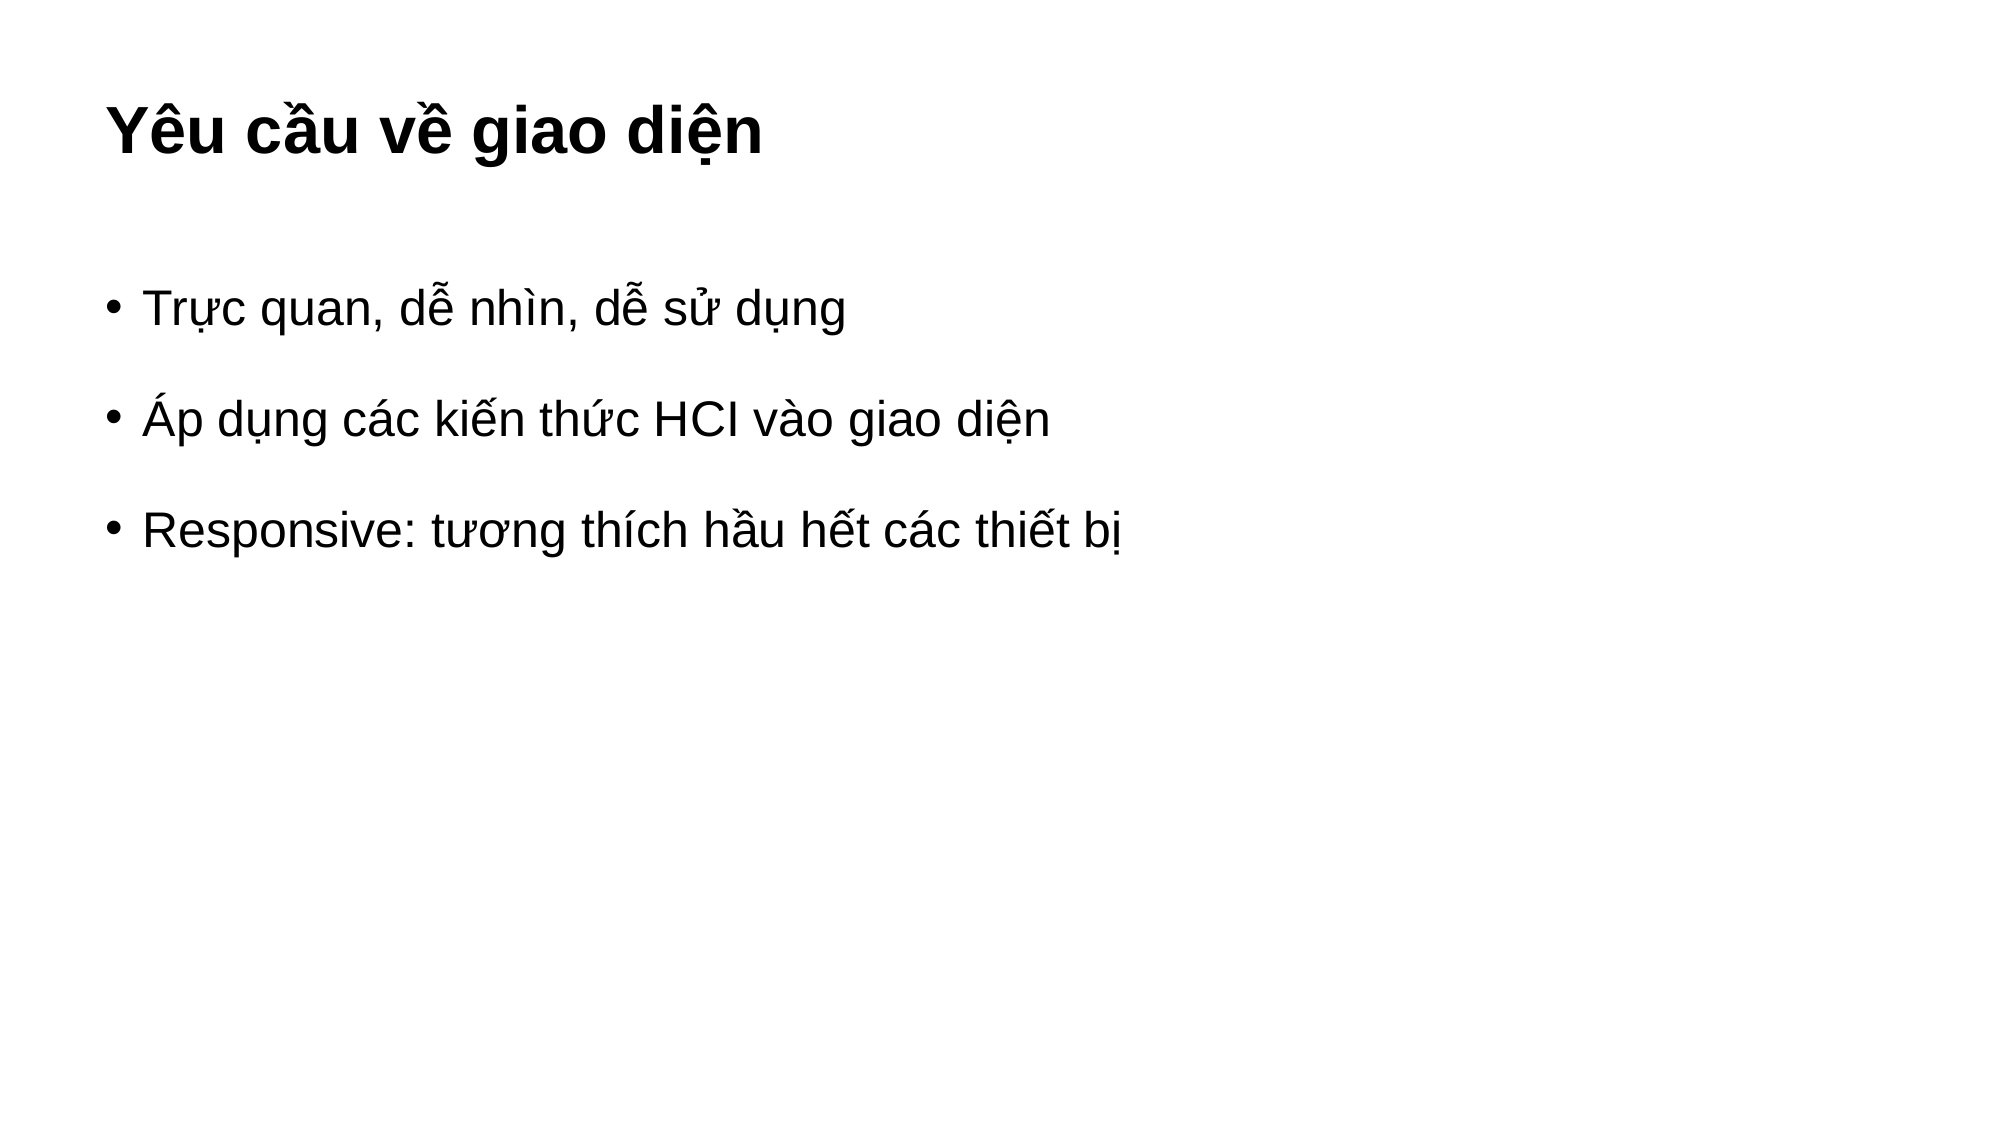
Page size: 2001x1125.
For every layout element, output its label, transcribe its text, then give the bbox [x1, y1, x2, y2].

title Yêu cầu về giao diện [90, 59, 1910, 204]
list Trực quan, dễ nhìn, dễ sử dụng Áp dụng các kiến thức HCI vào giao diện Responsive: tương thích hầu hết các thiết bị [90, 238, 1910, 1014]
